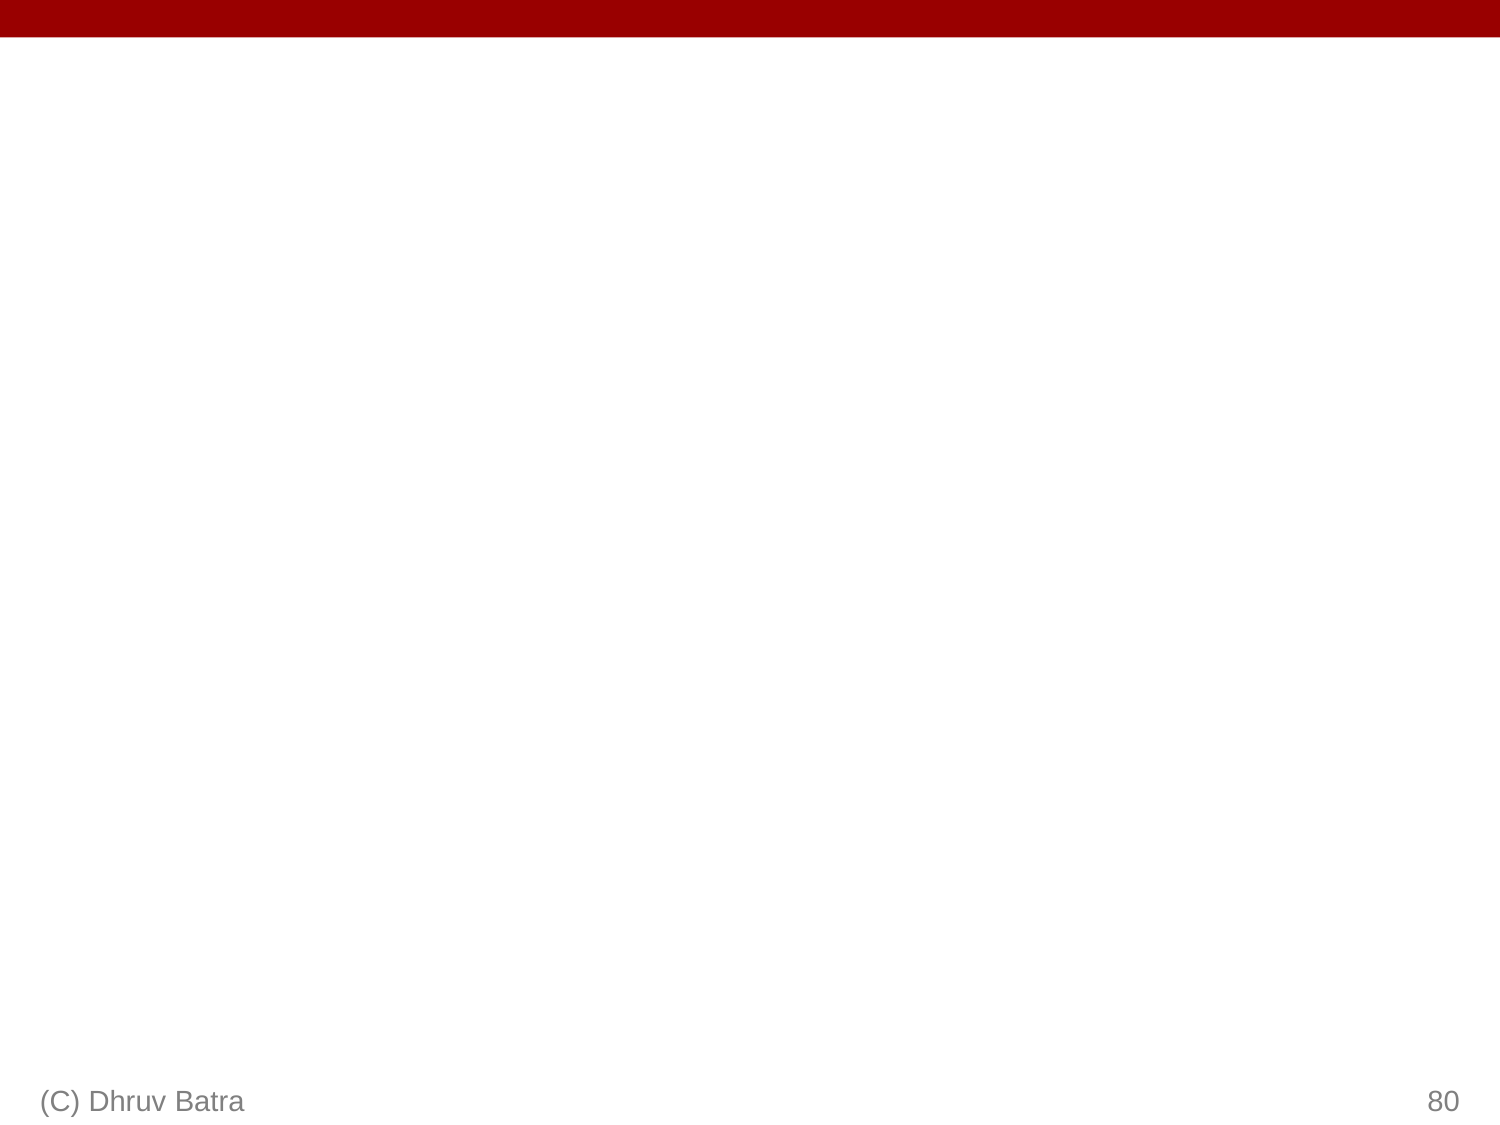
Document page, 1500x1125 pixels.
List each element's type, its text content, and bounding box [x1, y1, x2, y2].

footer (C) Dhruv Batra [24, 1049, 501, 1125]
slide_number 80 [1162, 1049, 1476, 1125]
